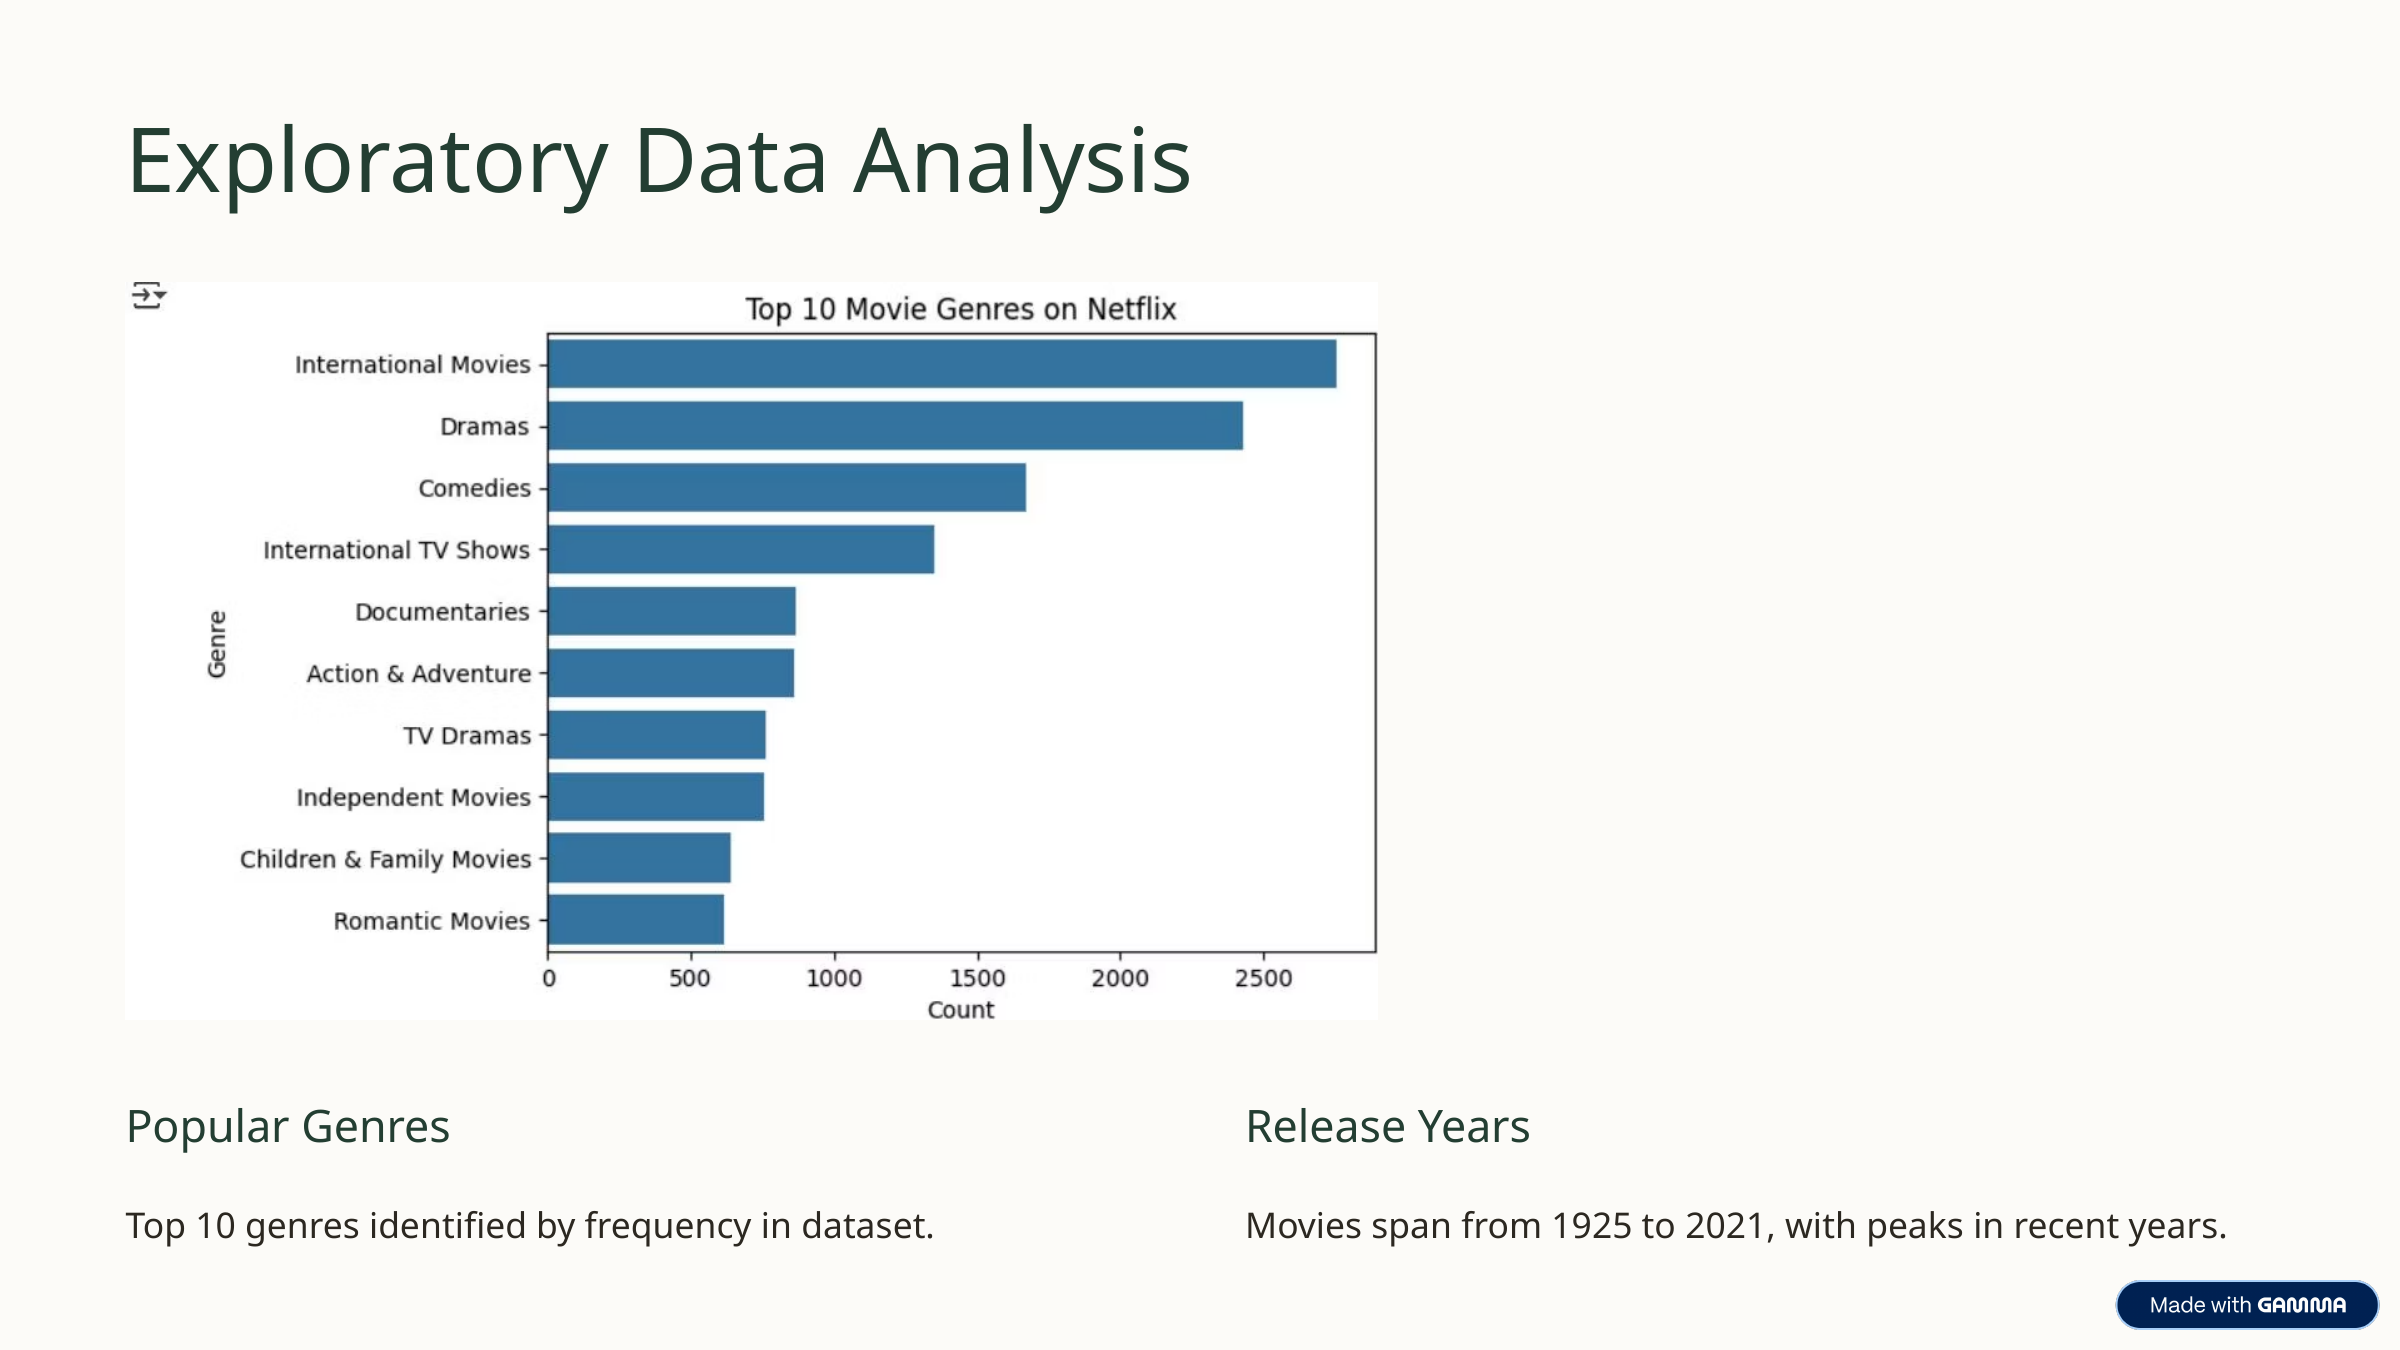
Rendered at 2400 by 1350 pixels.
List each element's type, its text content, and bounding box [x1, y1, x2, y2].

text_box Release Years [1245, 1096, 1694, 1153]
picture [2106, 1271, 2389, 1339]
text_box Popular Genres [125, 1096, 575, 1153]
text_box Movies span from 1925 to 2021, with peaks in recent years. [1245, 1188, 2276, 1246]
picture [125, 282, 1379, 1020]
text_box Exploratory Data Analysis [125, 98, 1170, 211]
text_box Top 10 genres identified by frequency in dataset. [125, 1188, 1157, 1246]
